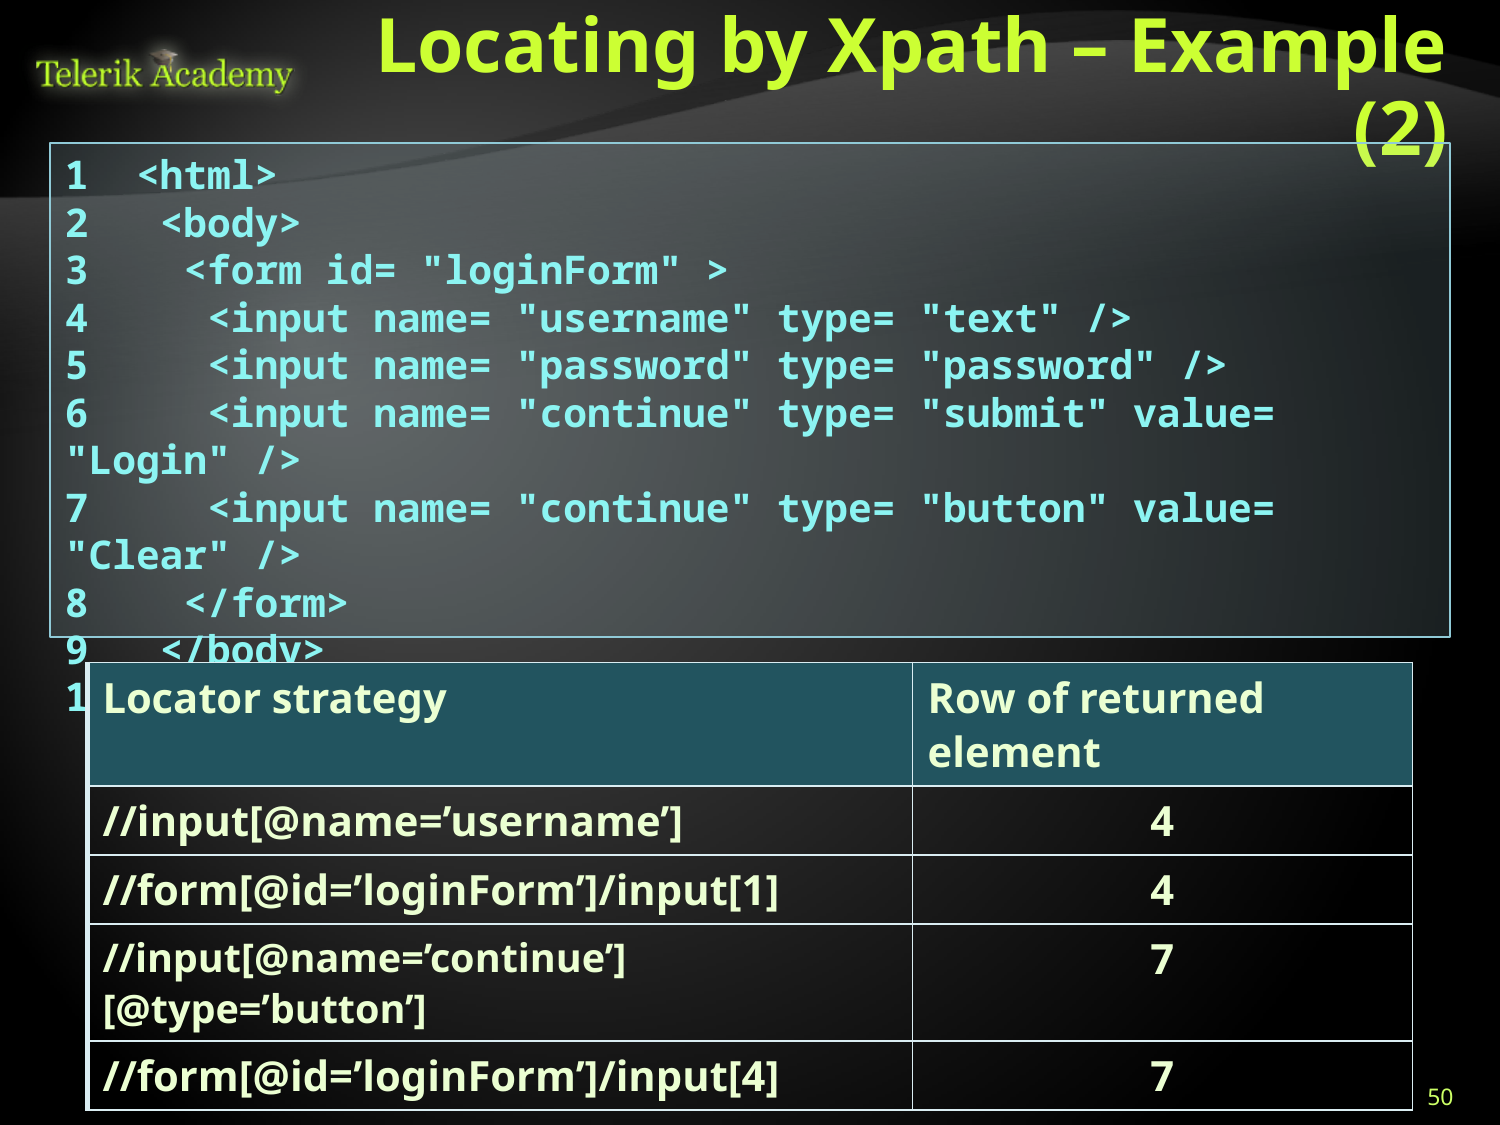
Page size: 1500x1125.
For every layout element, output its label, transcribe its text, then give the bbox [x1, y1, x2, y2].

table_header Row of returned element [913, 663, 1412, 785]
table_cell 4 [913, 856, 1412, 923]
list 1 <html> 2 <body> 3 <form id= "loginForm" > 4 <input name= "username" type= "text" /> 5 <input name= "password" type= "password" /> 6 <input name= "continue" type= "submit" value= "Login" /> 7 <input name= "continue" type= "button" value= "Clear" /> 8 </form> 9 </body> 10 <html> [49, 142, 1451, 638]
slide_number 50 [1412, 1074, 1488, 1113]
table_cell 7 [913, 925, 1412, 1040]
table_cell 4 [913, 787, 1412, 854]
table_cell //input[@name=’continue’][@type=’button’] [90, 925, 912, 1040]
picture [0, 0, 1500, 1125]
table_header Locator strategy [90, 663, 912, 785]
title Locating by Xpath – Example (2) [300, 12, 1463, 163]
table_cell 7 [913, 1042, 1412, 1109]
table_cell //form[@id=’loginForm’]/input[1] [90, 856, 912, 923]
table_cell //input[@name=’username’] [90, 787, 912, 854]
table_cell //form[@id=’loginForm’]/input[4] [90, 1042, 912, 1109]
